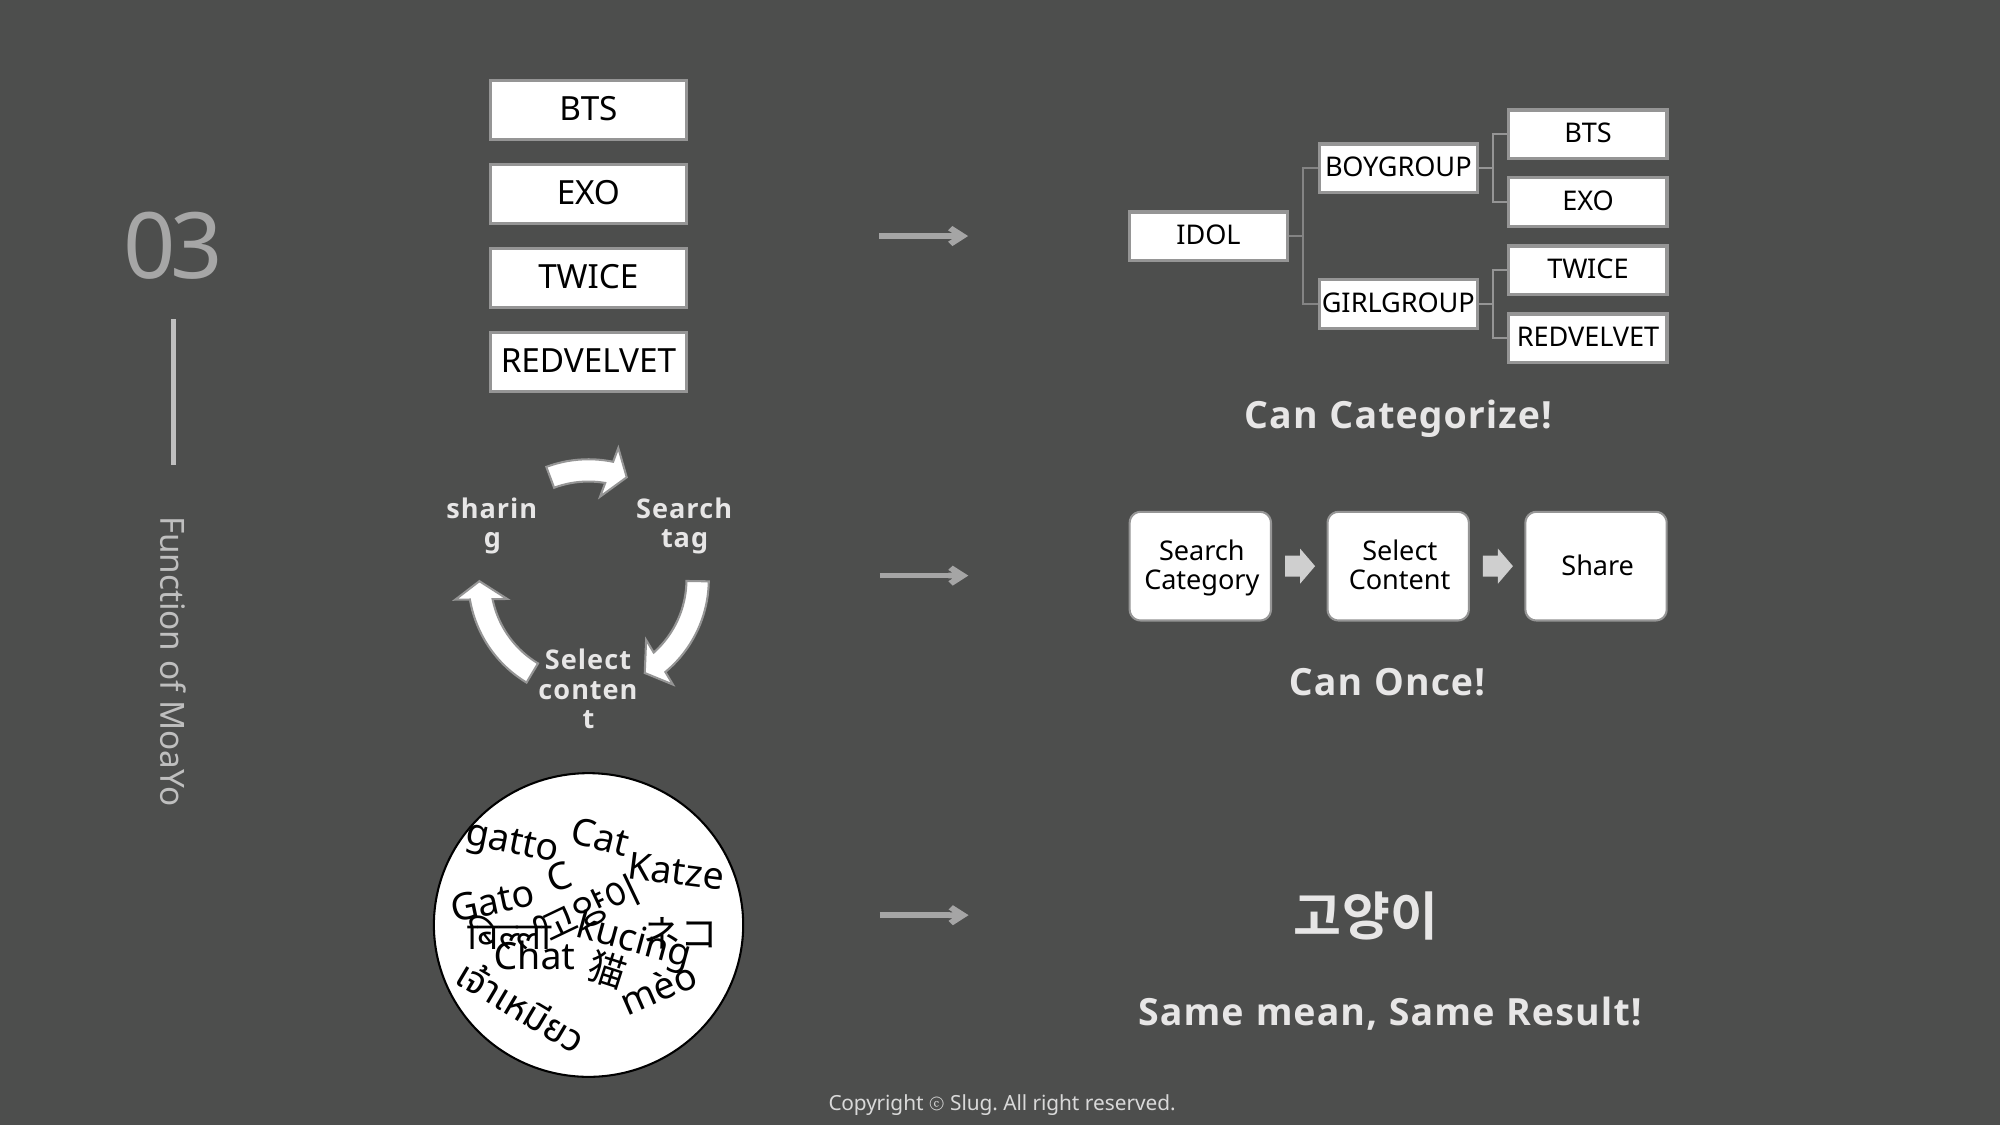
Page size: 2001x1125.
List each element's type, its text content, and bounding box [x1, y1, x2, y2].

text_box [422, 444, 755, 748]
text_box Copyright ⓒ Slug. All right reserved. [761, 1081, 1243, 1122]
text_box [80, 179, 267, 945]
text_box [332, 80, 845, 392]
text_box 고양이 [1278, 876, 1518, 954]
text_box Can Once! [1274, 688, 1501, 710]
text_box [1129, 444, 1668, 688]
text_box Same mean, Same Result! [1123, 980, 1657, 1041]
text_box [433, 773, 744, 1077]
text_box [1129, 80, 1668, 392]
text_box Can Categorize! [1229, 392, 1567, 444]
